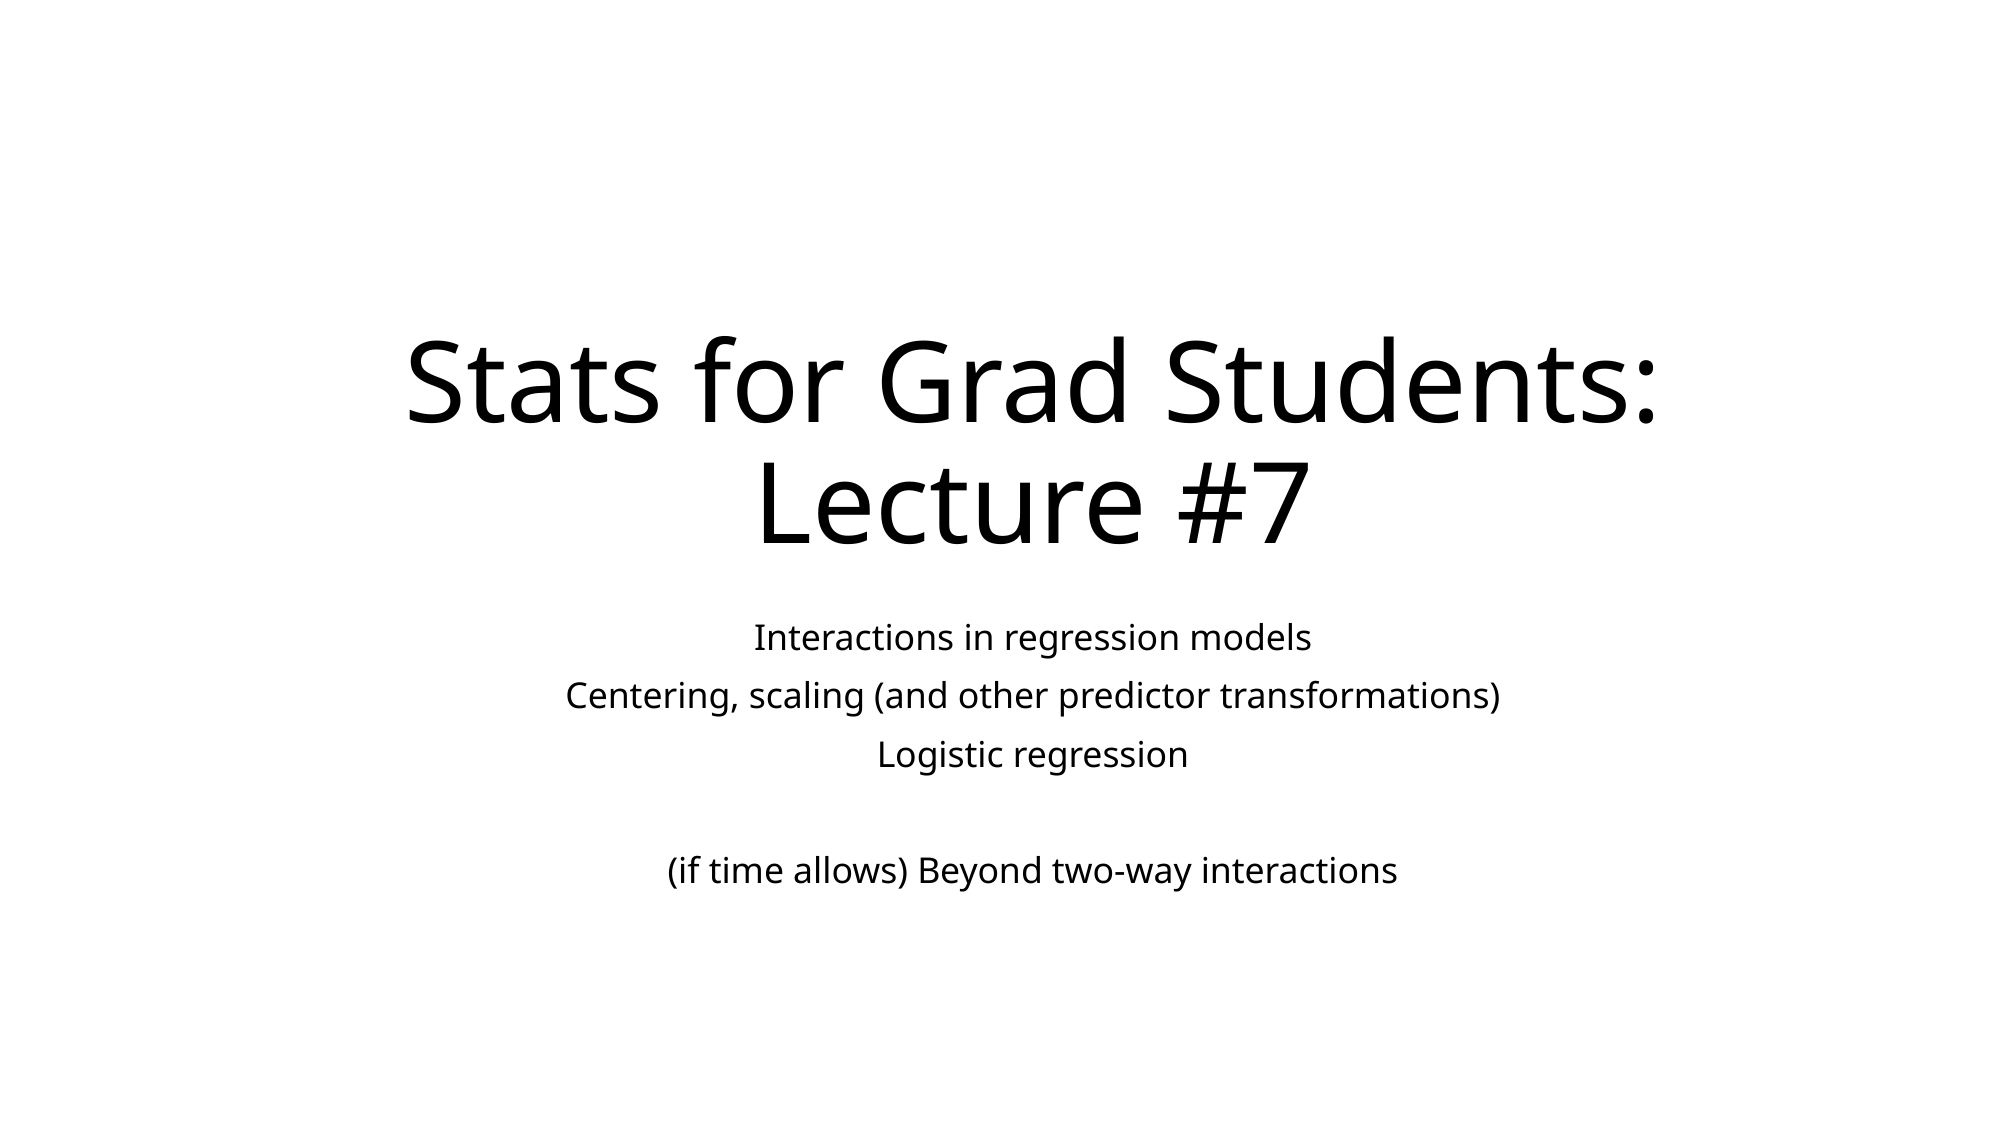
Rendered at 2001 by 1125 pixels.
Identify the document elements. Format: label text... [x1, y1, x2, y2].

title Stats for Grad Students: Lecture #7 [249, 184, 1817, 576]
subtitle Interactions in regression models Centering, scaling (and other predictor transformations) Logistic regression (if time allows) Beyond two-way interactions [283, 612, 1784, 900]
